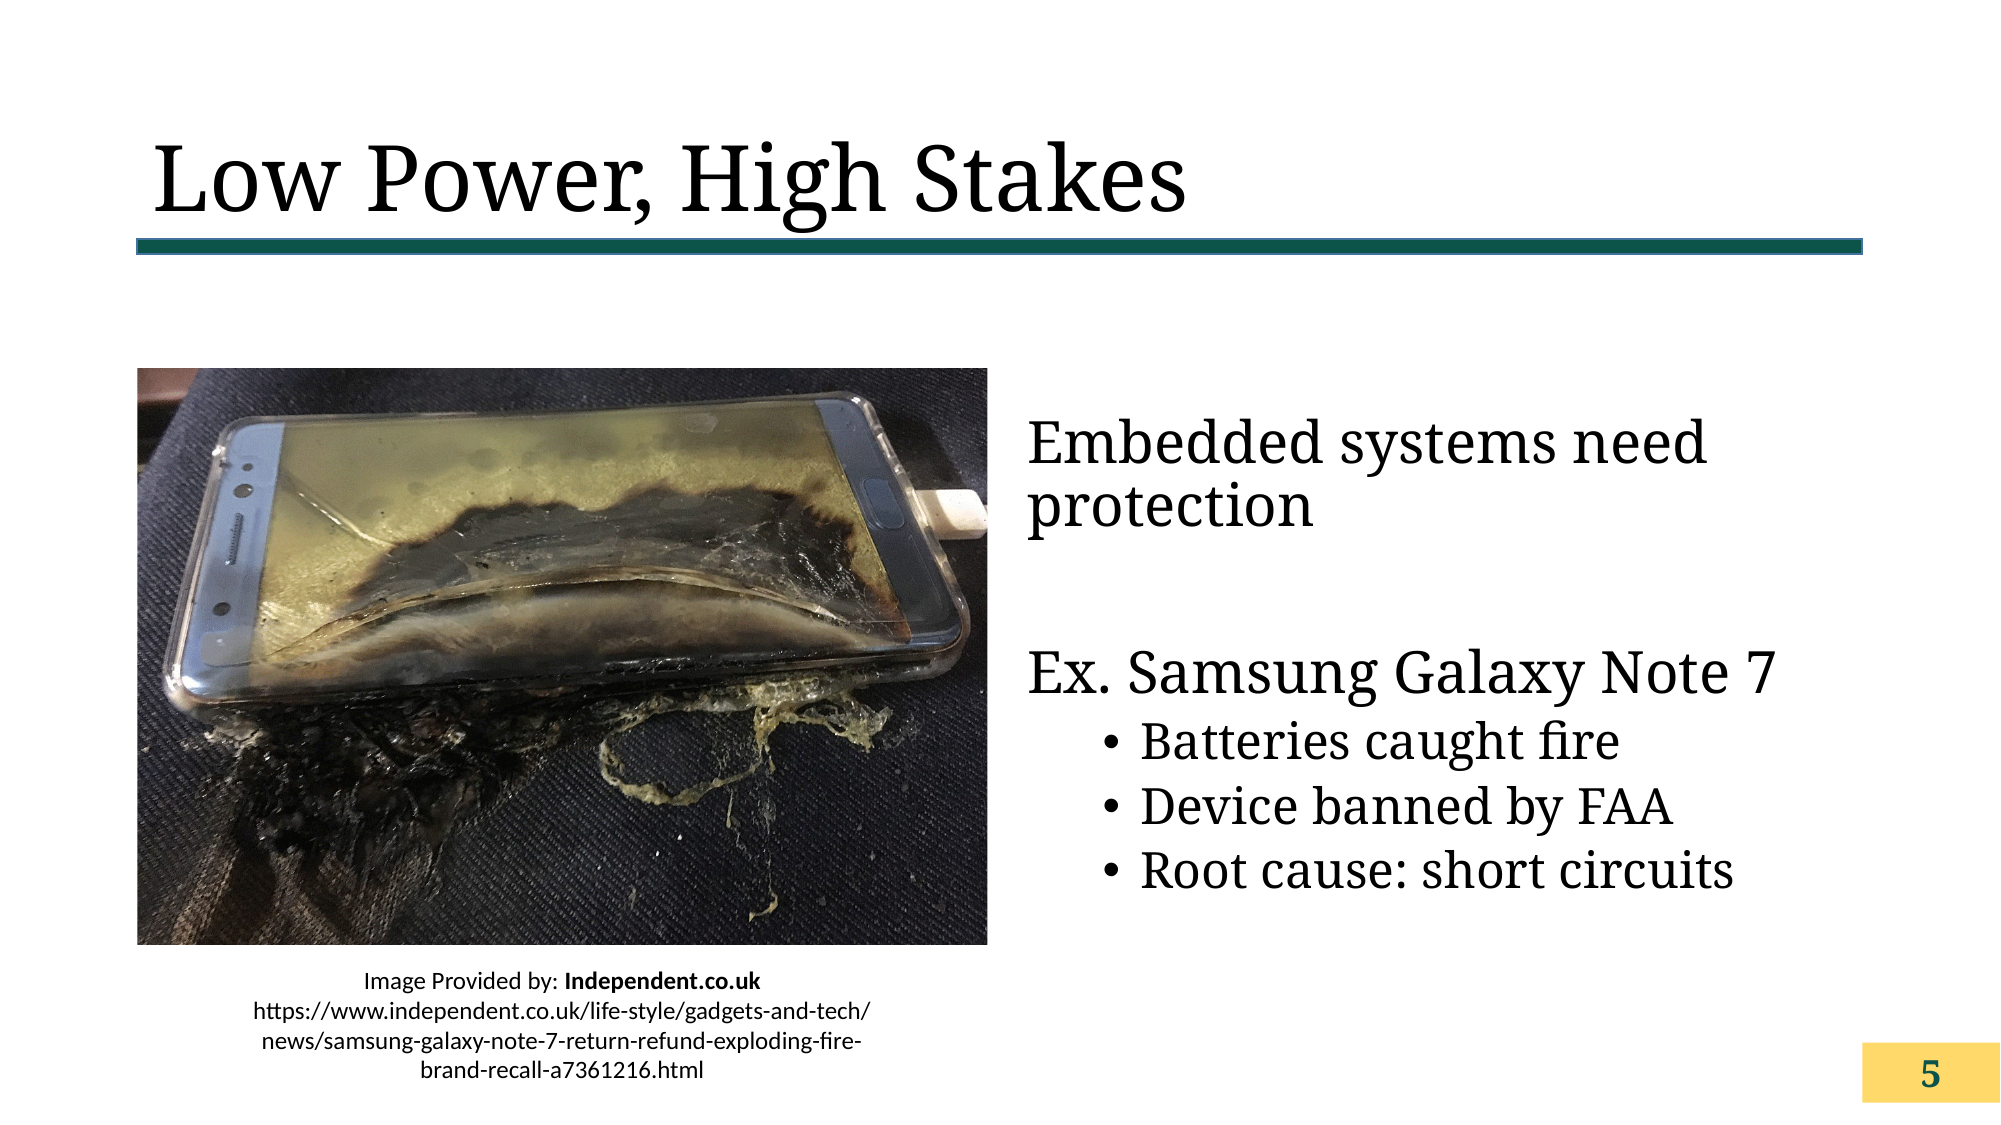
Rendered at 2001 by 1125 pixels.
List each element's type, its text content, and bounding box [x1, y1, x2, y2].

title Low Power, High Stakes [137, 59, 1863, 239]
text_box Image Provided by: Independent.co.uk https://www.independent.co.uk/life-style/gadgets-and-tech/news/samsung-galaxy-note-7-return-refund-exploding-fire-brand-recall-a7361216.html [216, 956, 909, 1092]
list Embedded systems need protection Ex. Samsung Galaxy Note 7 Batteries caught fire Device banned by FAA Root cause: short circuits [1012, 299, 1863, 1014]
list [137, 368, 988, 945]
slide_number 5 [1862, 1042, 2000, 1103]
